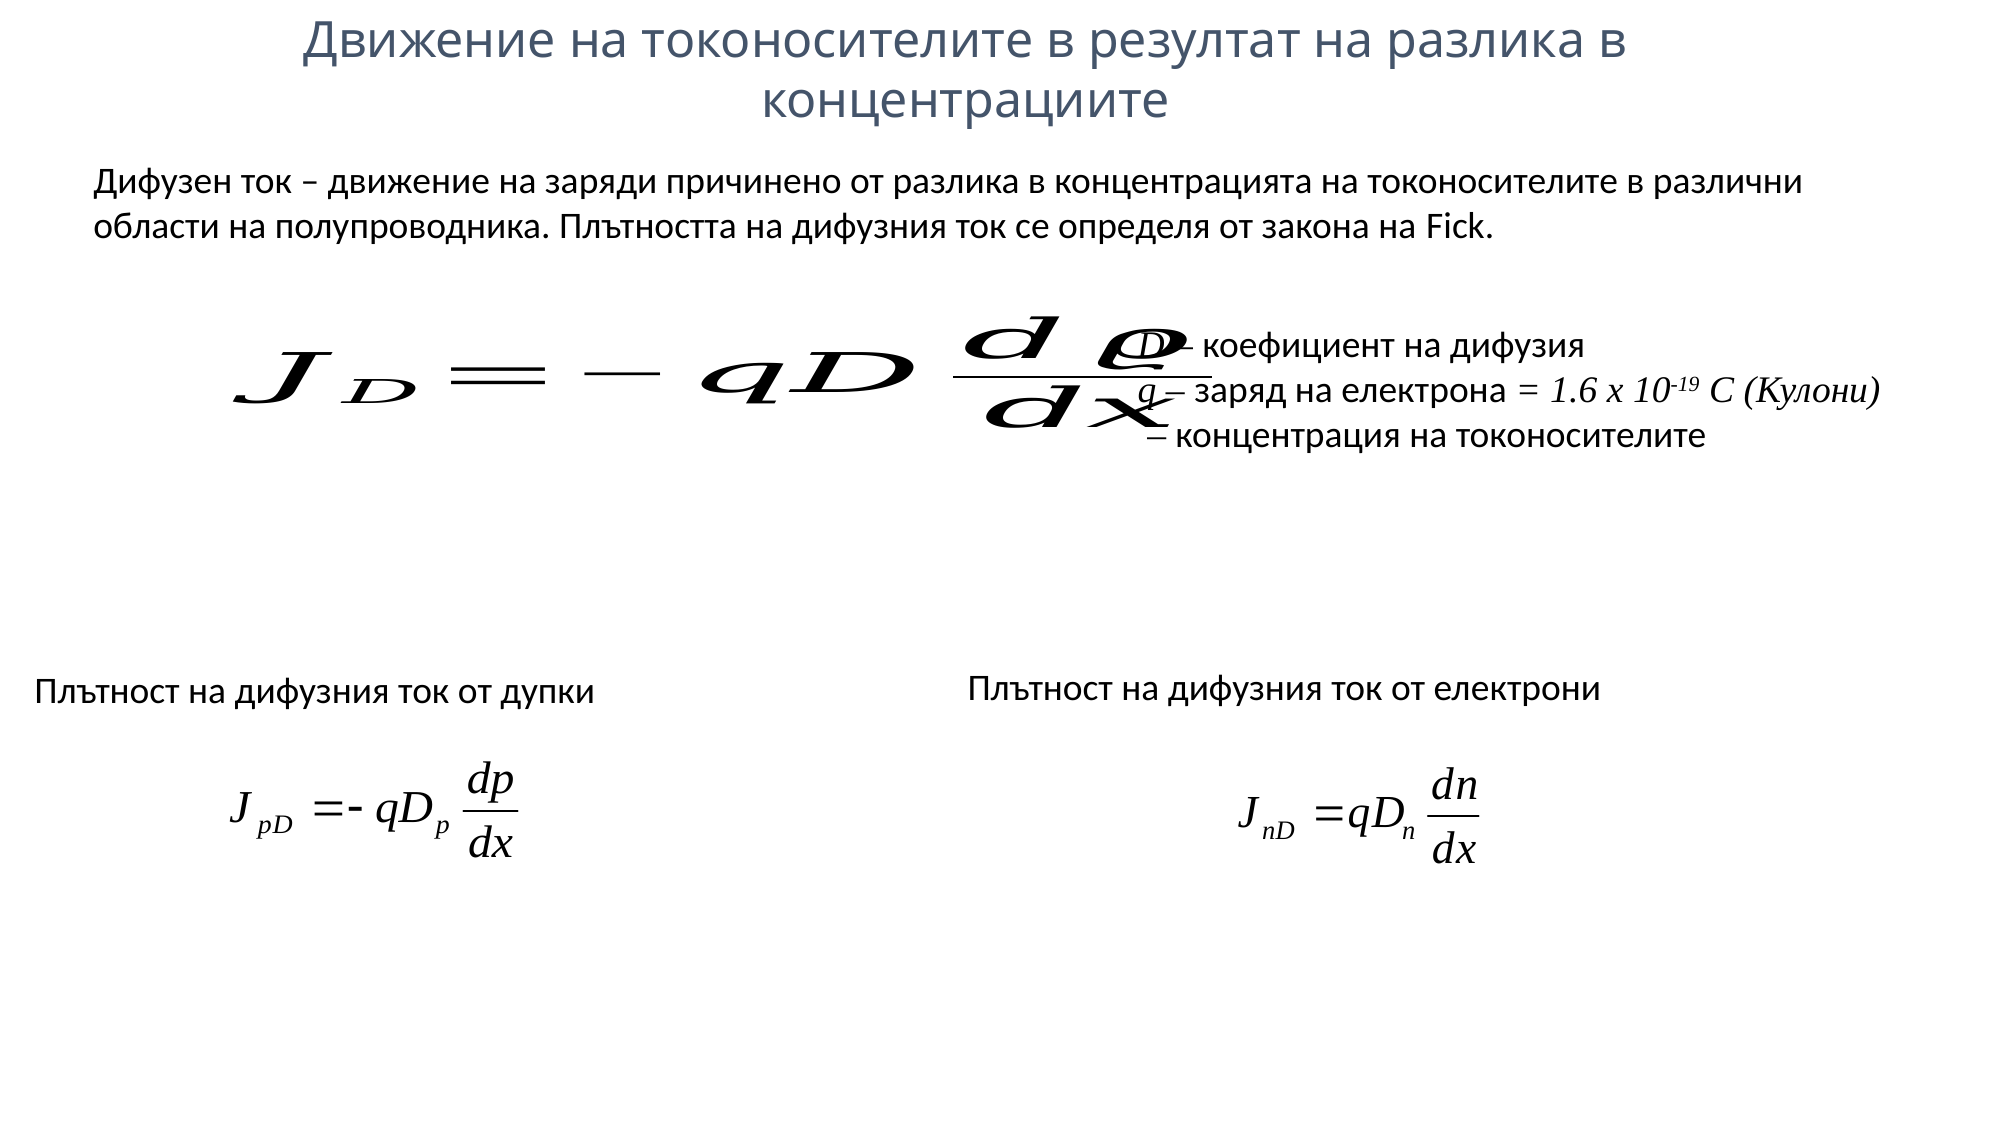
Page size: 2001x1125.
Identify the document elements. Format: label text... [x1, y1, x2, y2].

text_box Плътност на дифузния ток от дупки [19, 658, 833, 719]
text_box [219, 749, 530, 869]
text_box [1228, 755, 1490, 874]
text_box Дифузен ток – движение на заряди причинено от разлика в концентрацията на токоносителите в различни области на полупроводника. Плътността на дифузния ток се определя от закона на Fick. [78, 148, 1934, 254]
text_box Движение на токоносителите в резултат на разлика в концентрациите [181, 0, 1750, 89]
text_box Плътност на дифузния ток от електрони [952, 655, 1766, 716]
